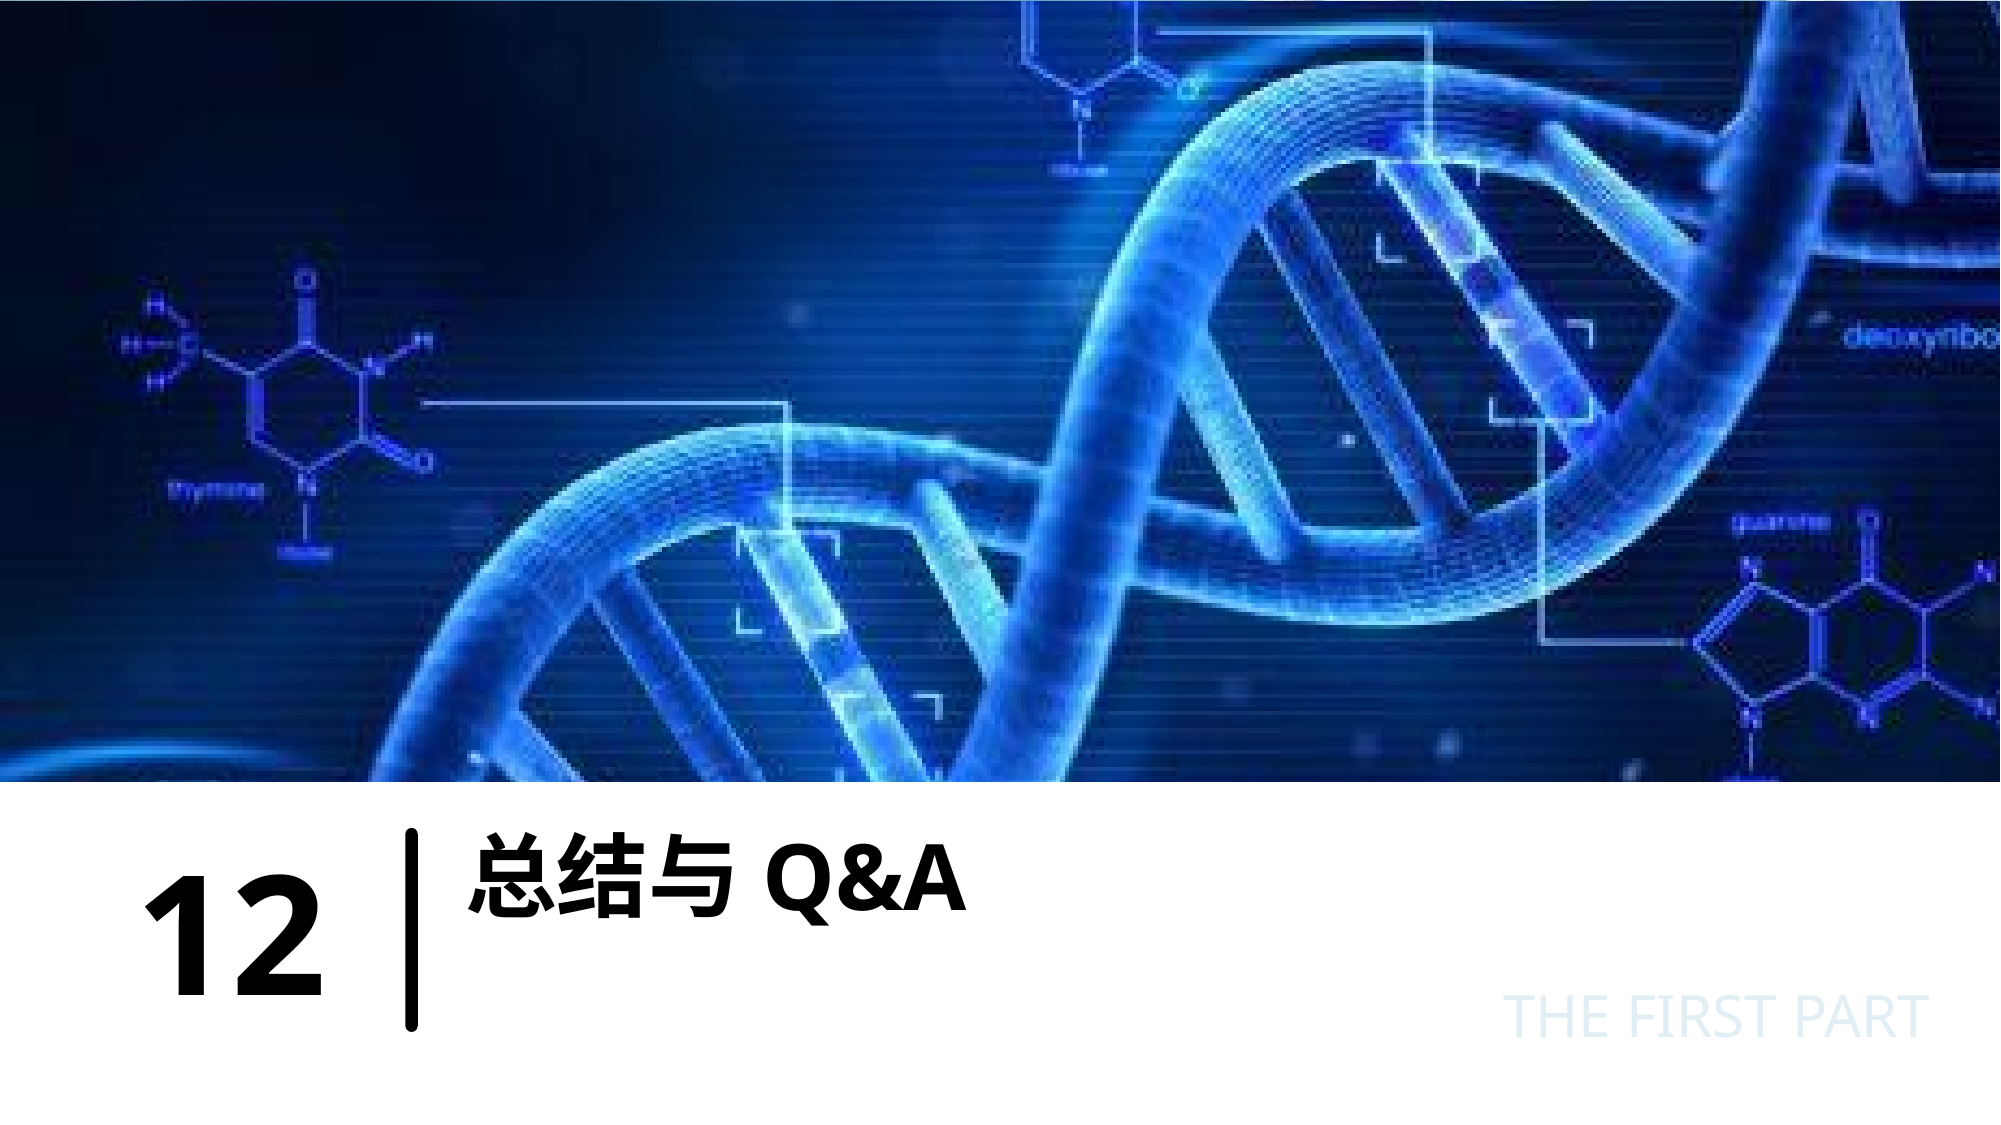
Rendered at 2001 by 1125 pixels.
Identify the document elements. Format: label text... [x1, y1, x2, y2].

picture [0, 0, 2000, 782]
text_box THE FIRST PART [1408, 972, 1946, 1058]
text_box 总结与Q&A [450, 811, 1235, 937]
text_box [405, 827, 418, 1032]
text_box 12 [120, 821, 792, 1037]
